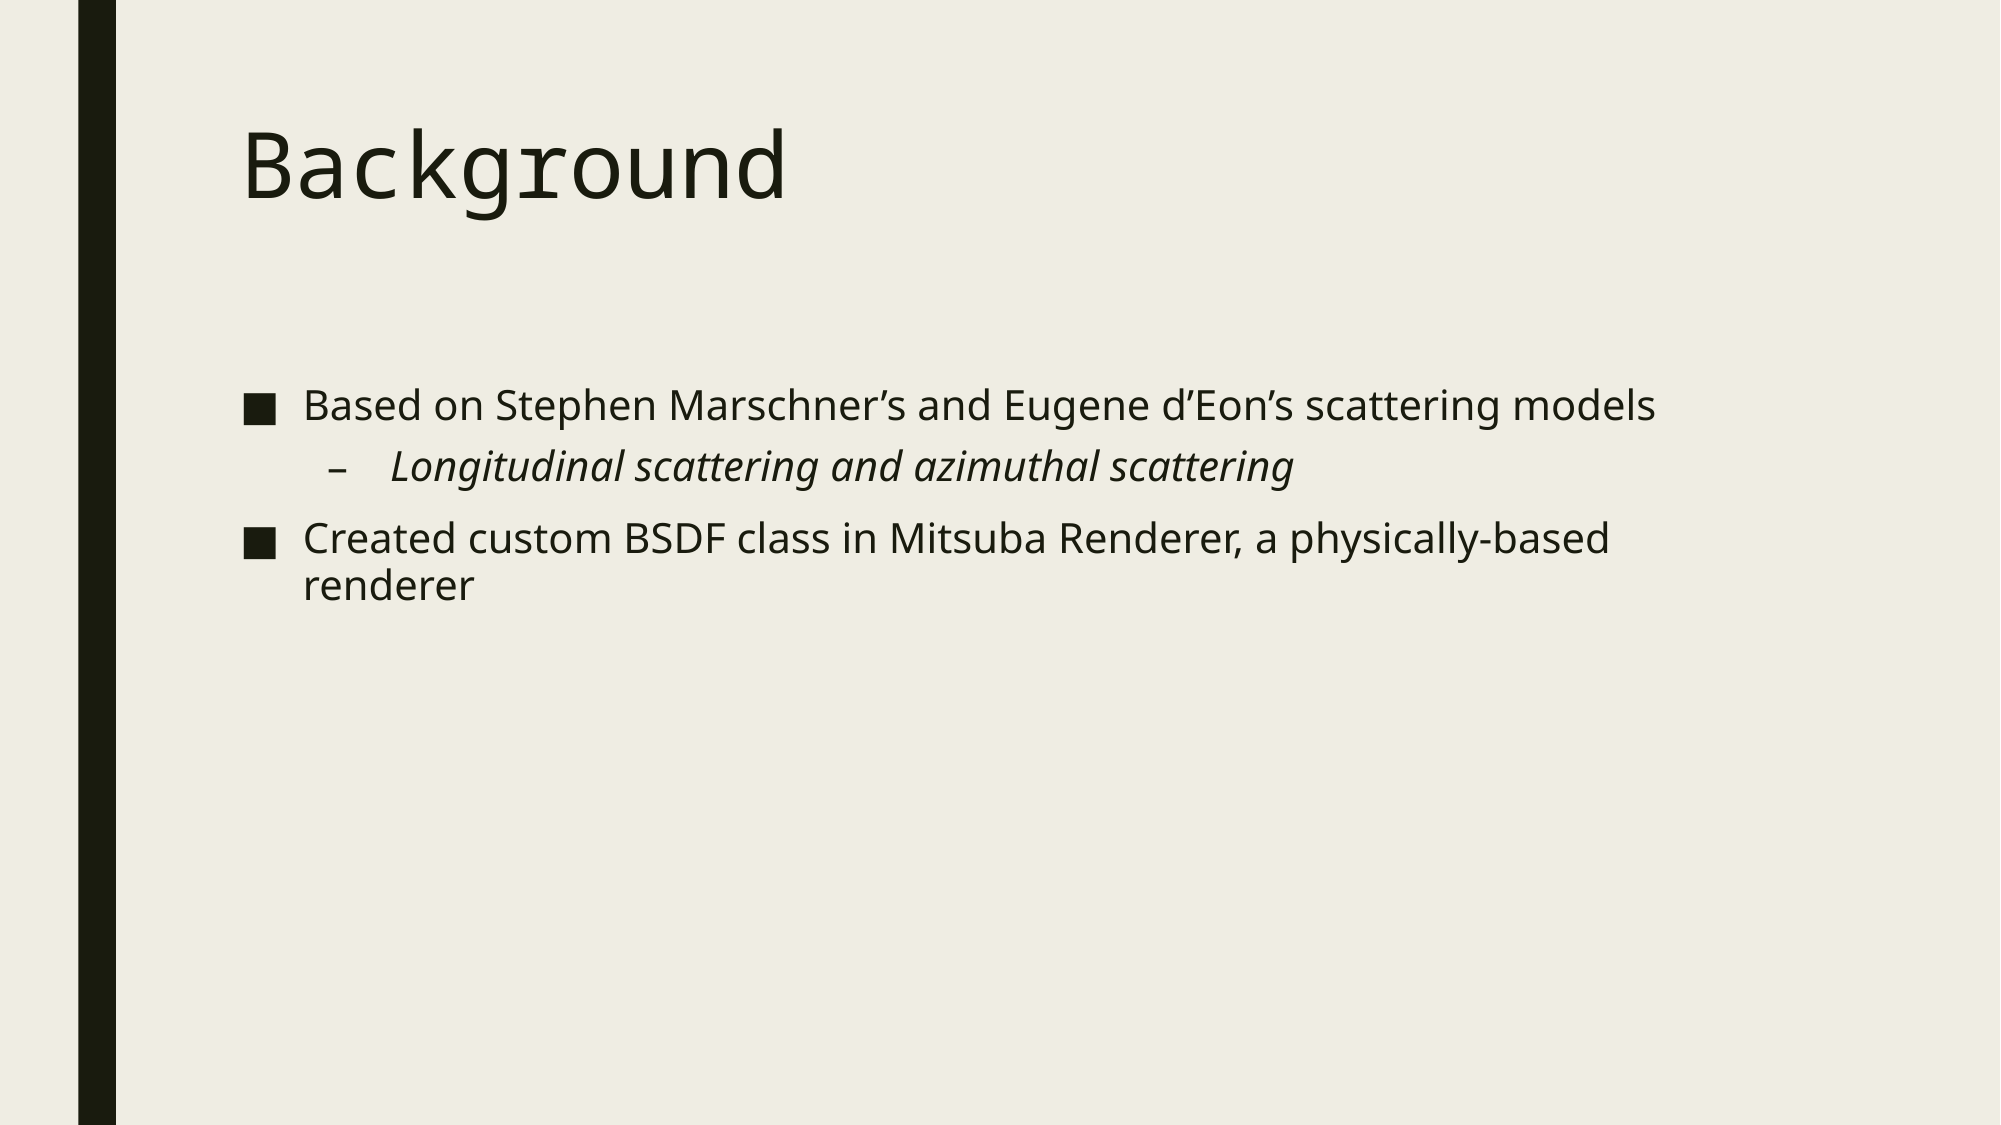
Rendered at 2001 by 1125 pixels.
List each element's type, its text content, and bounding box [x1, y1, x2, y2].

title Background [225, 112, 1800, 357]
list Based on Stephen Marschner’s and Eugene d’Eon’s scattering models Longitudinal scattering and azimuthal scattering Created custom BSDF class in Mitsuba Renderer, a physically-based renderer [225, 375, 1800, 963]
